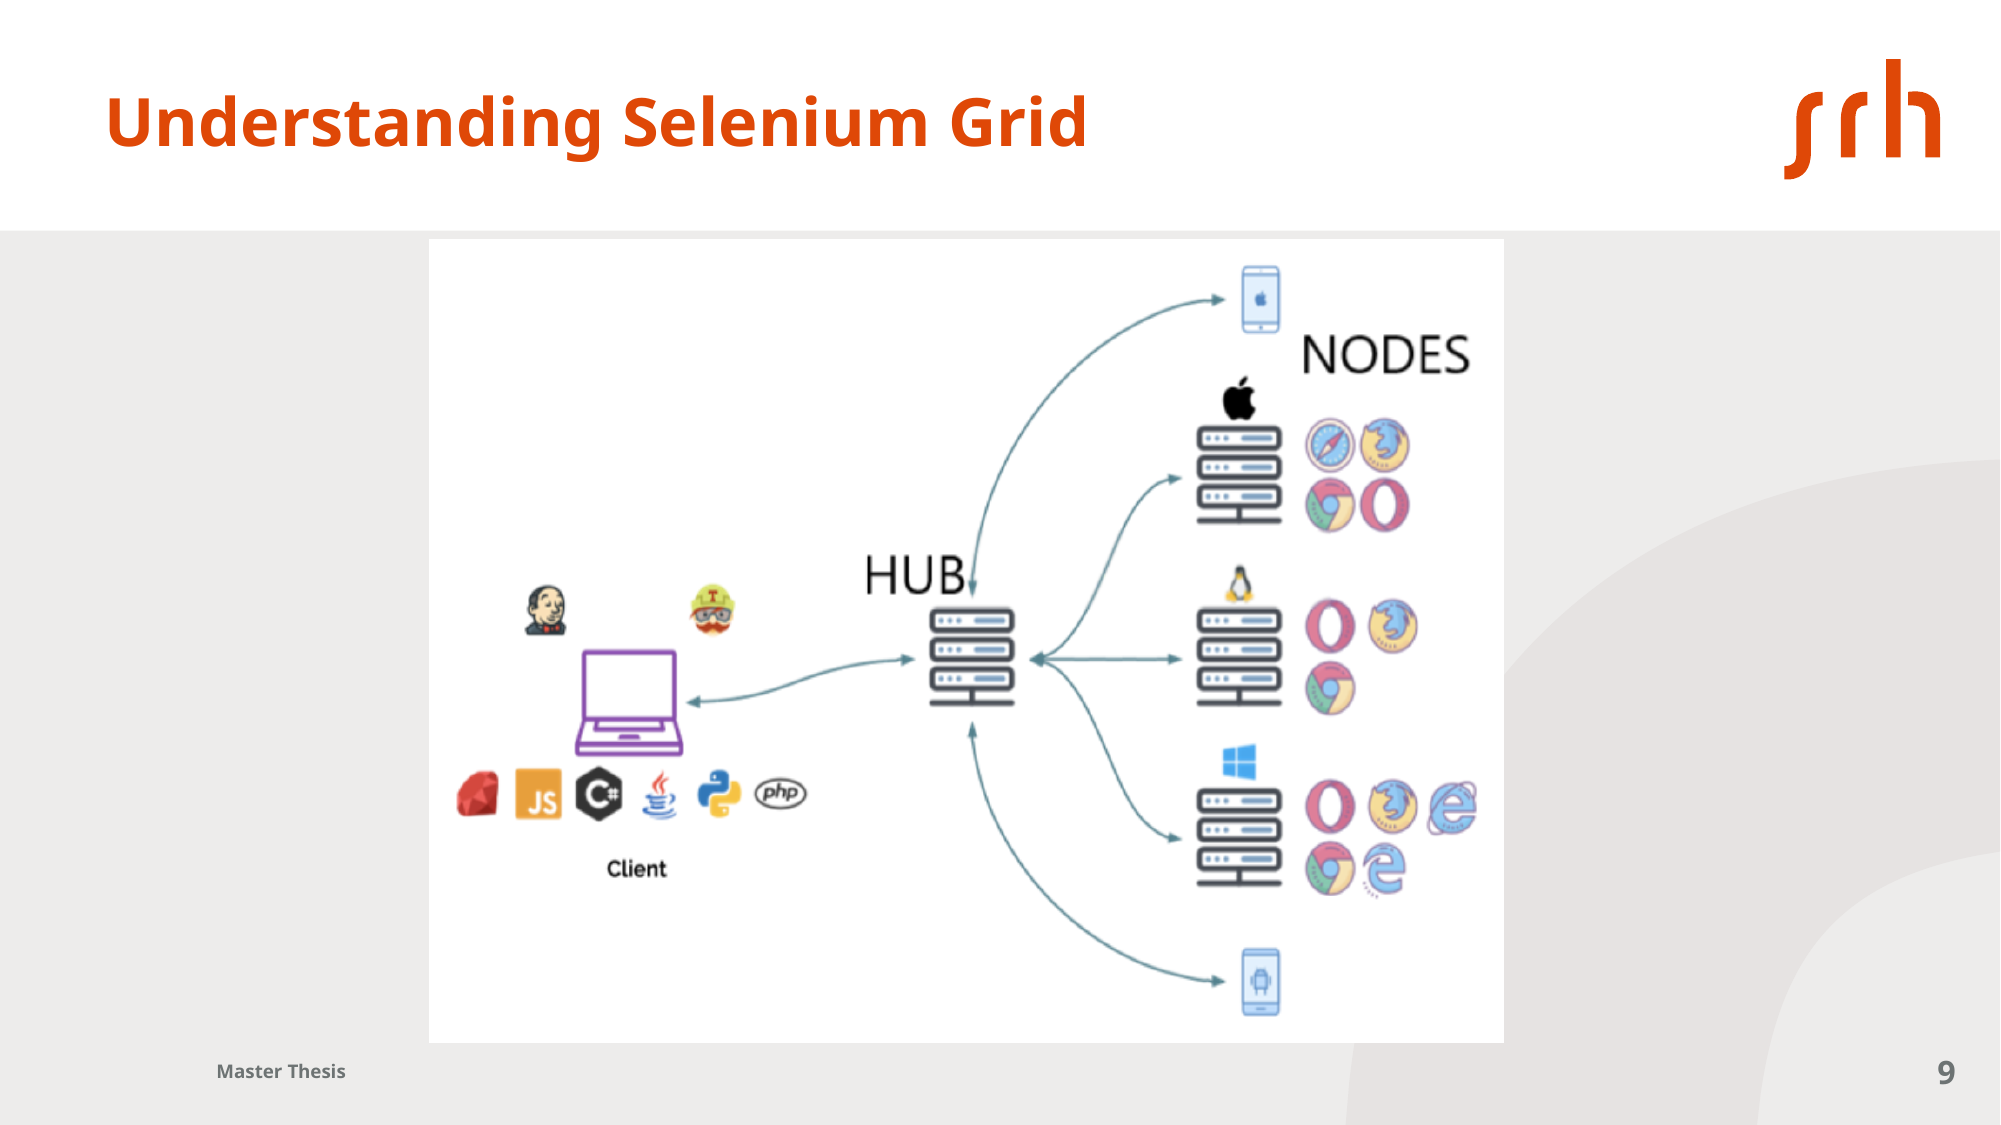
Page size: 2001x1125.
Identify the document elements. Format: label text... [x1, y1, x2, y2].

title Understanding Selenium Grid [87, 22, 1803, 160]
picture [429, 239, 1504, 1043]
footer Master Thesis [216, 1042, 1283, 1103]
slide_number 9 [1828, 1044, 1956, 1104]
